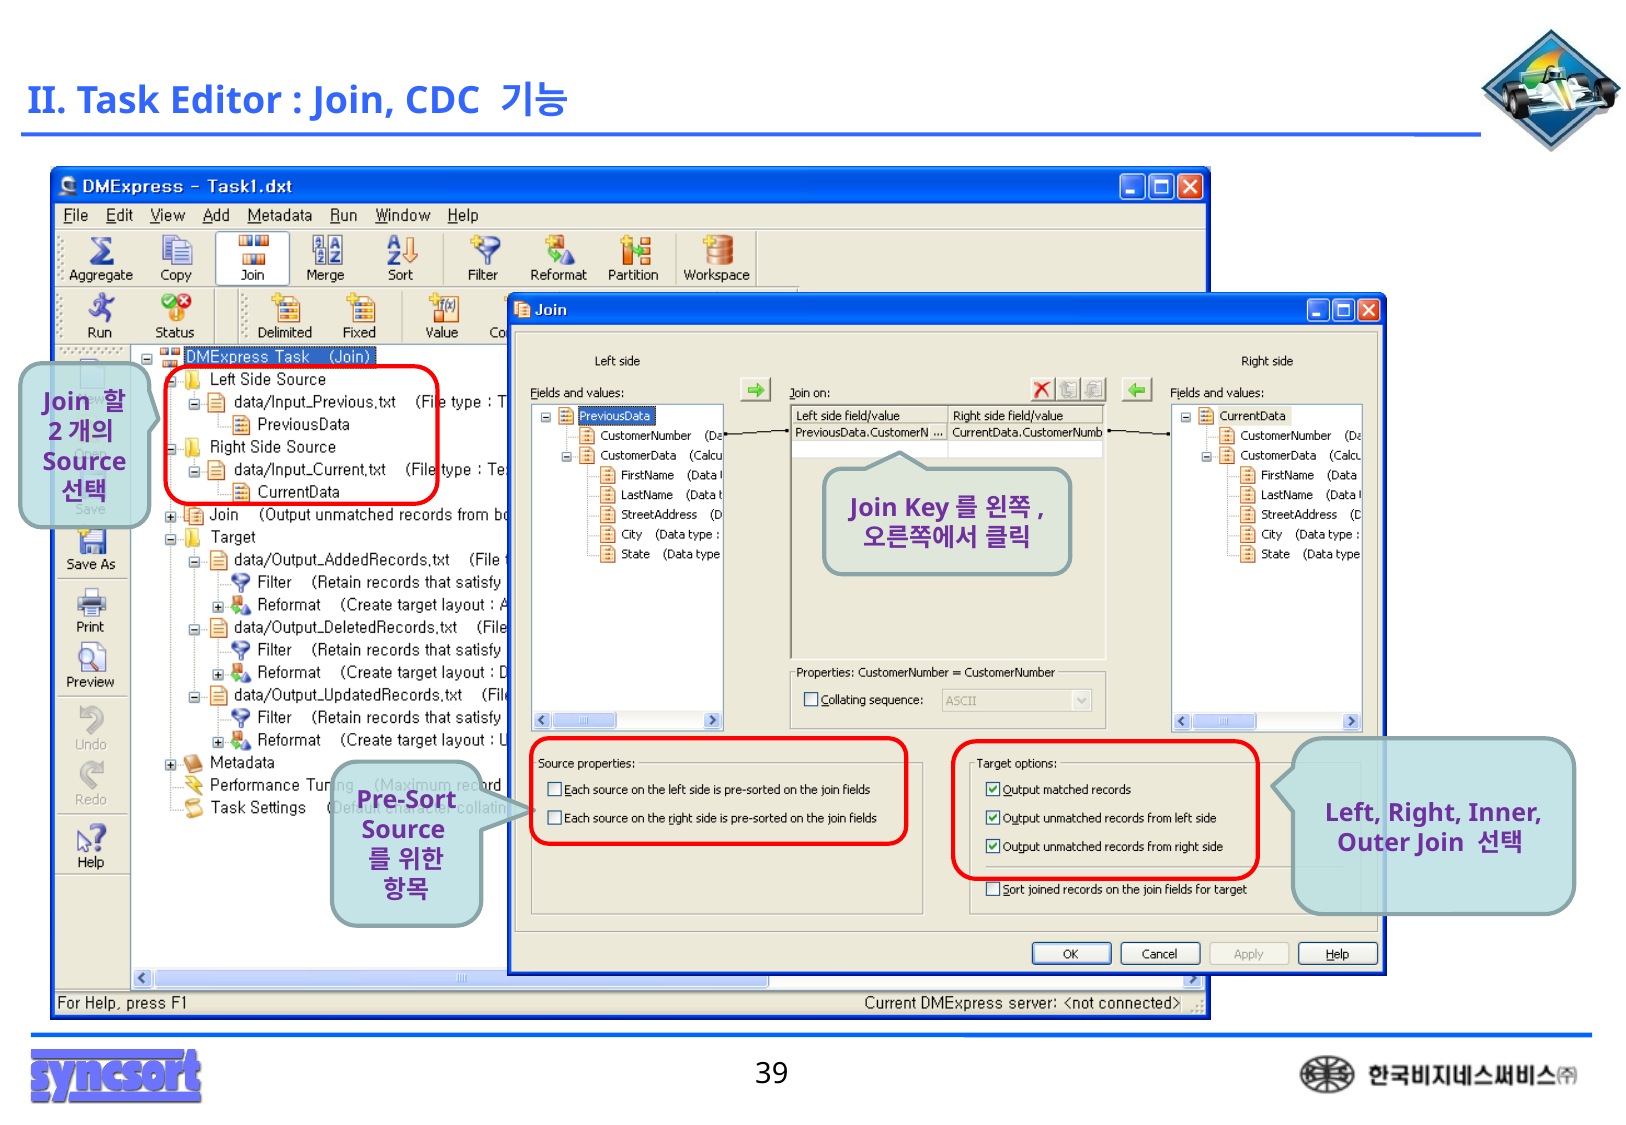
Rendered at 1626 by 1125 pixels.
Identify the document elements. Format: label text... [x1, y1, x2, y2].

picture [1481, 29, 1621, 153]
text_box Left, Right, Inner, Outer Join 선택 [1390, 736, 1577, 917]
picture [1281, 1046, 1593, 1105]
text_box II. Task Editor : Join, CDC 기능 [12, 73, 1394, 124]
text_box Join 할 2개의 Source 선택 [18, 361, 45, 530]
picture [50, 166, 1387, 1020]
picture [27, 1046, 205, 1104]
